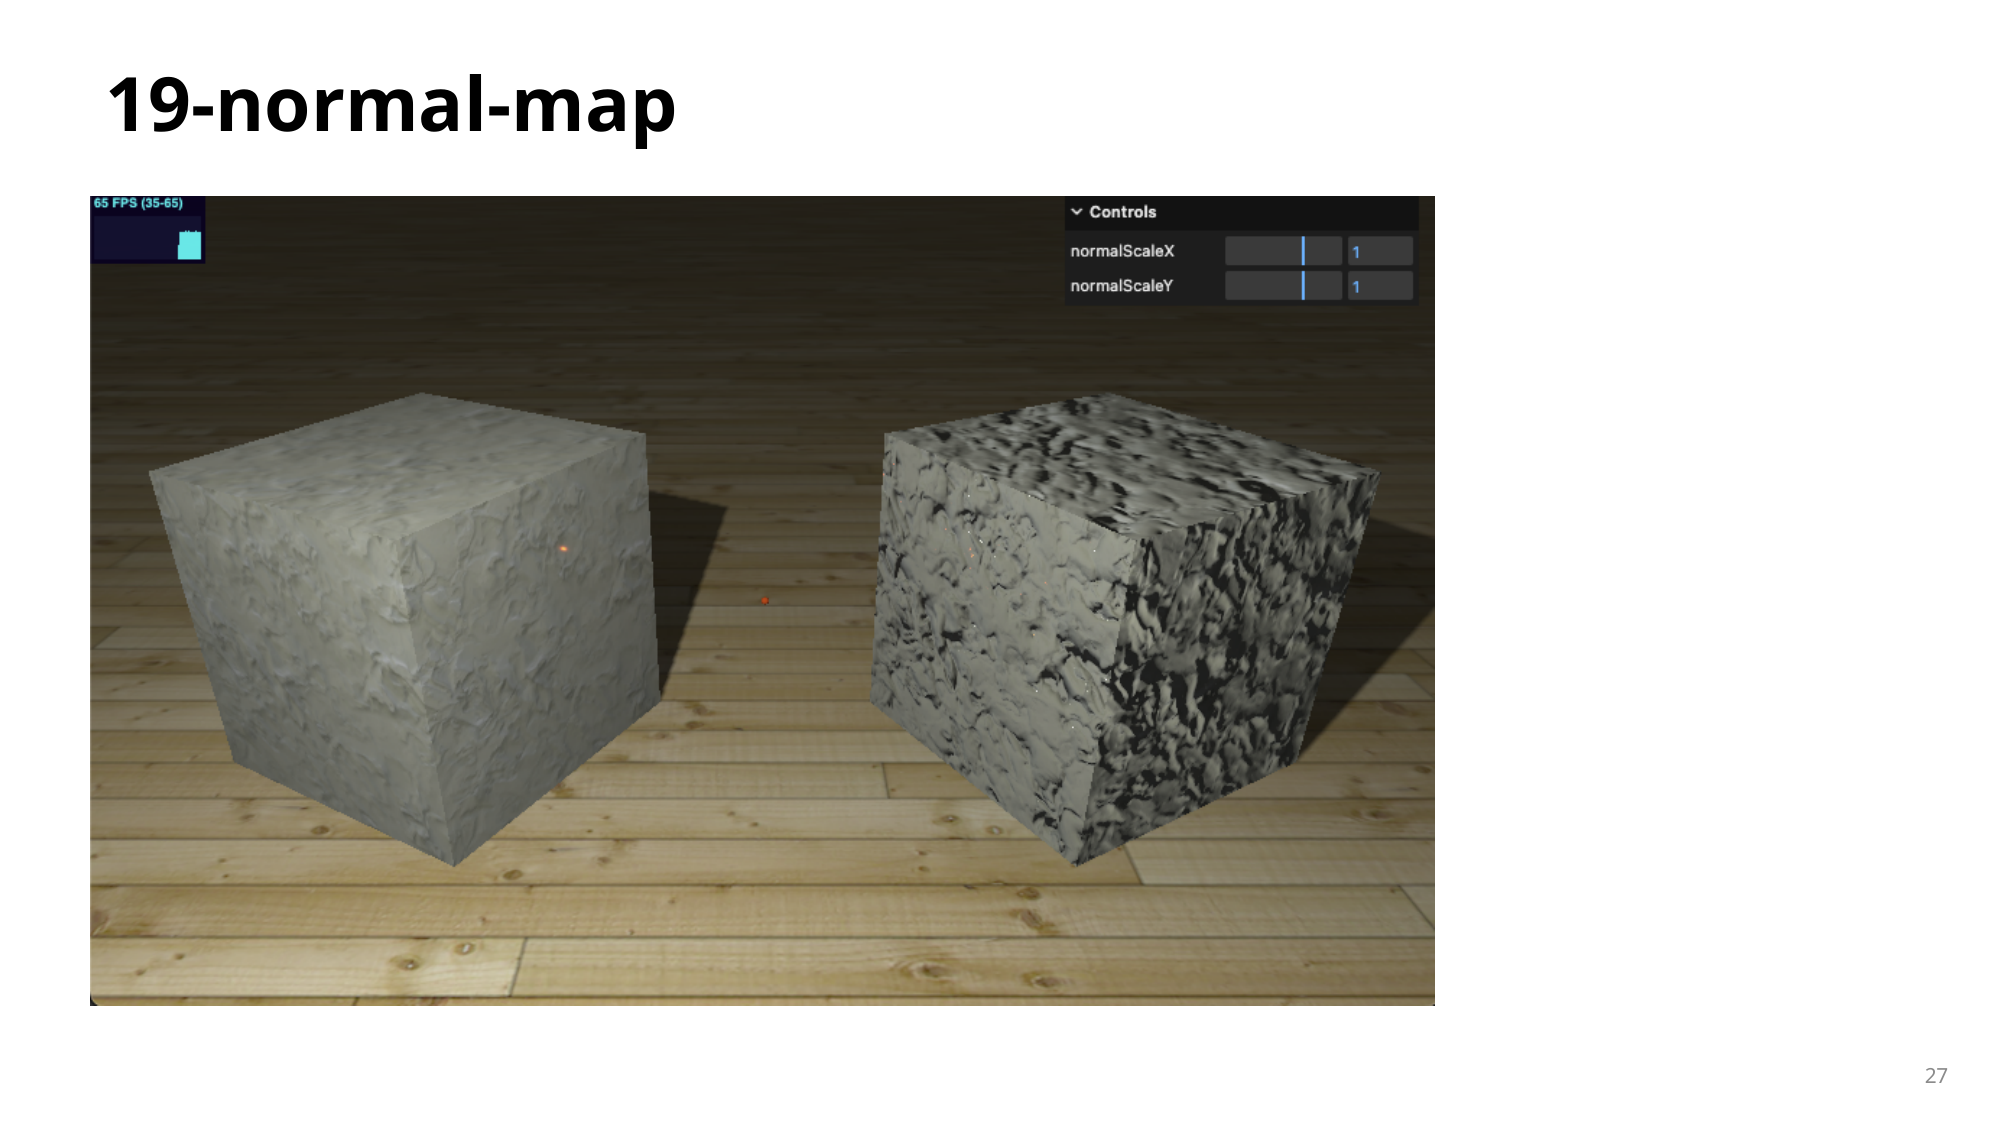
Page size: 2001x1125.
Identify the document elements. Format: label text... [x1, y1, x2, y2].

title 19-normal-map [90, 42, 1902, 161]
slide_number 27 [1901, 1046, 1964, 1107]
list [90, 195, 1436, 1007]
